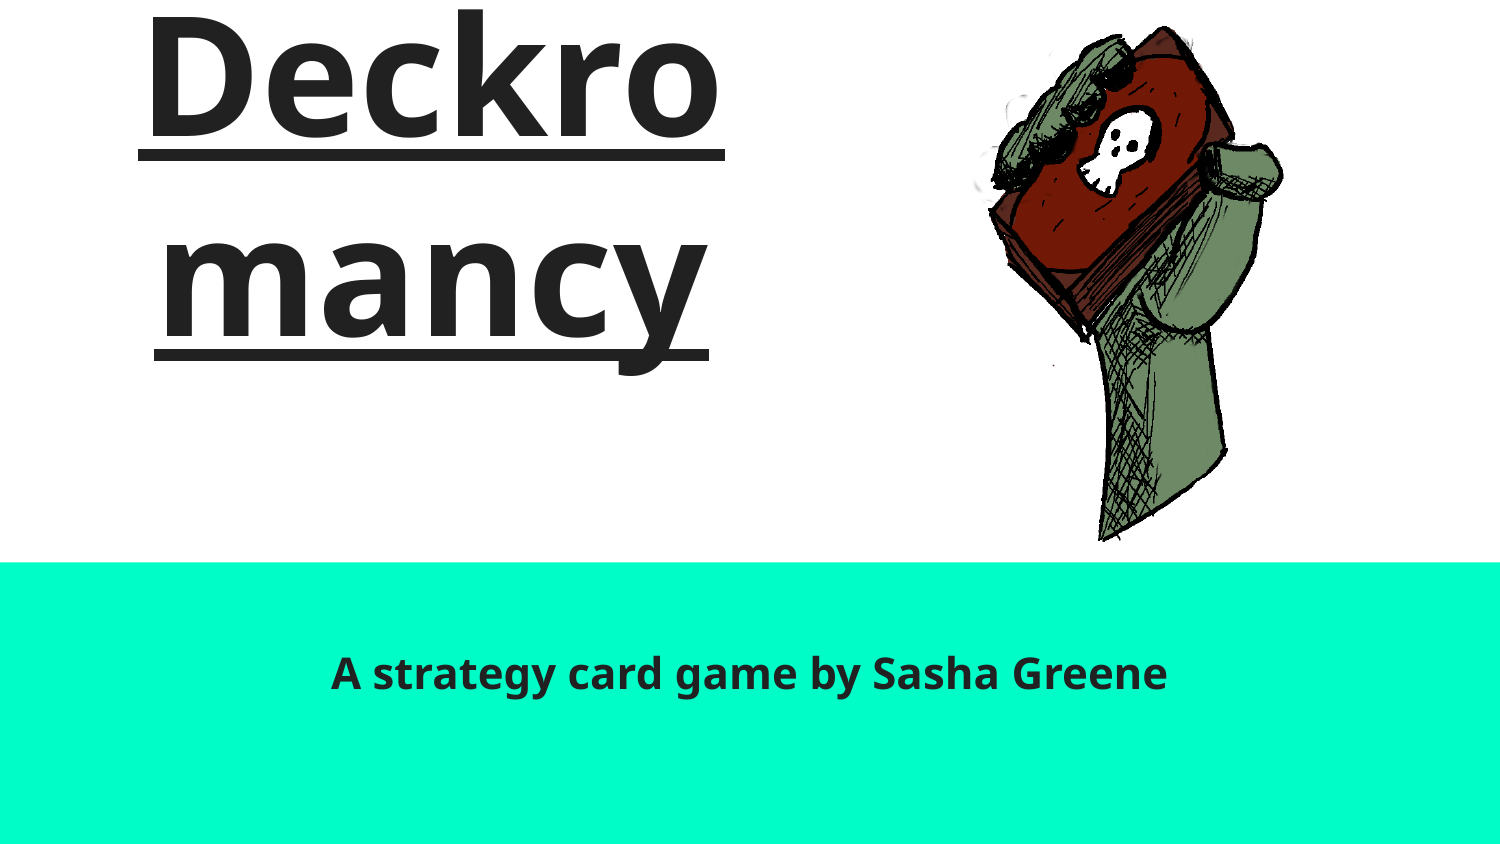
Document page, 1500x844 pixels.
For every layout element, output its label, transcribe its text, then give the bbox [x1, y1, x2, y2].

picture [876, 0, 1450, 804]
subtitle A strategy card game by Sasha Greene [51, 637, 871, 760]
title Deckromancy [51, 0, 812, 348]
